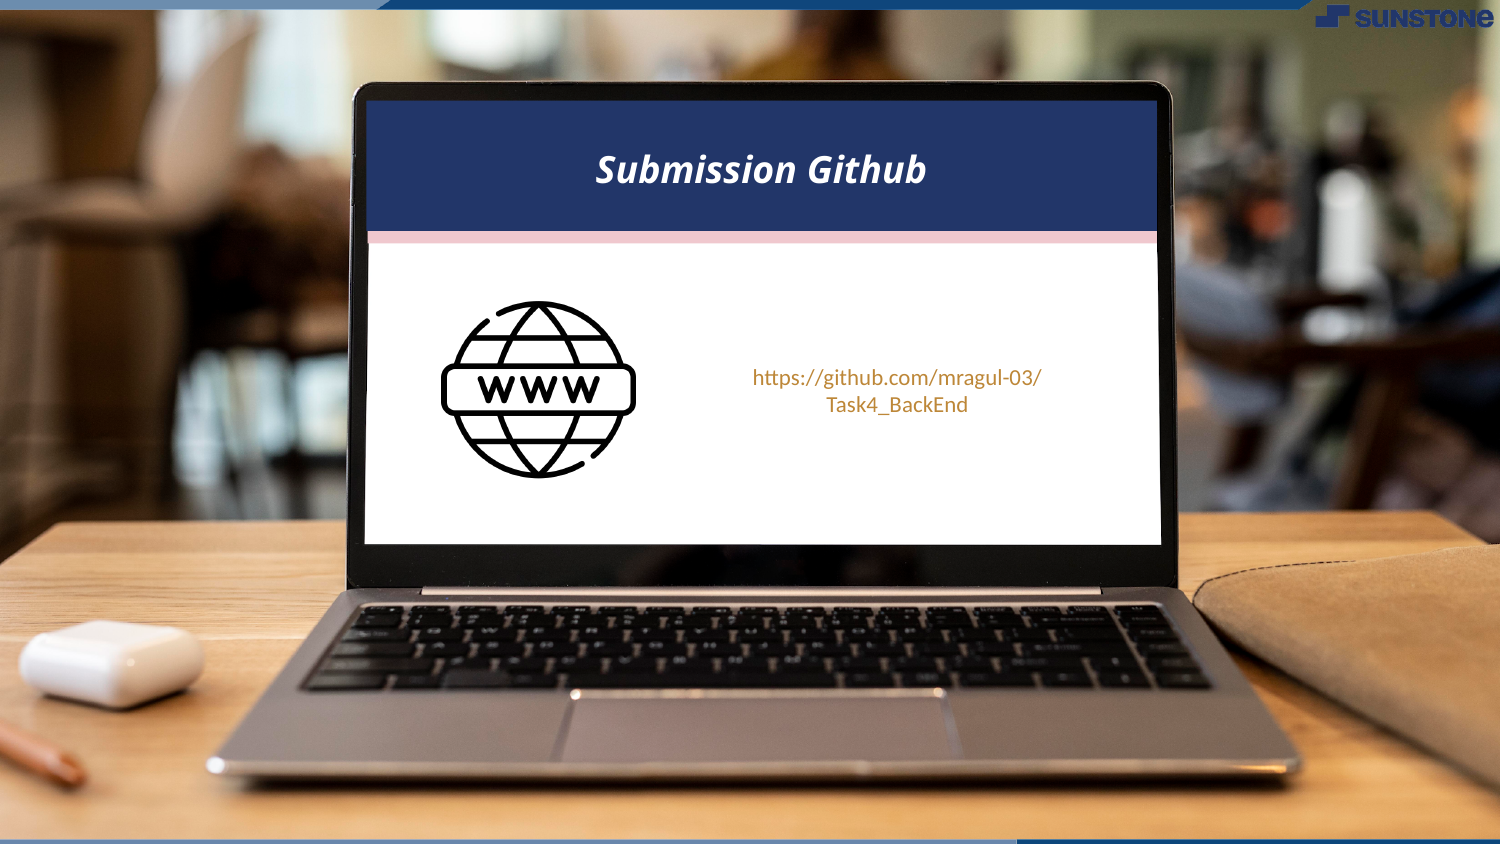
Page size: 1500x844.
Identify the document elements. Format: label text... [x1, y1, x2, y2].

picture [0, 0, 1500, 844]
list Submission Github [432, 131, 1091, 206]
list https://github.com/mragul-03/Task4_BackEnd [674, 145, 1121, 635]
